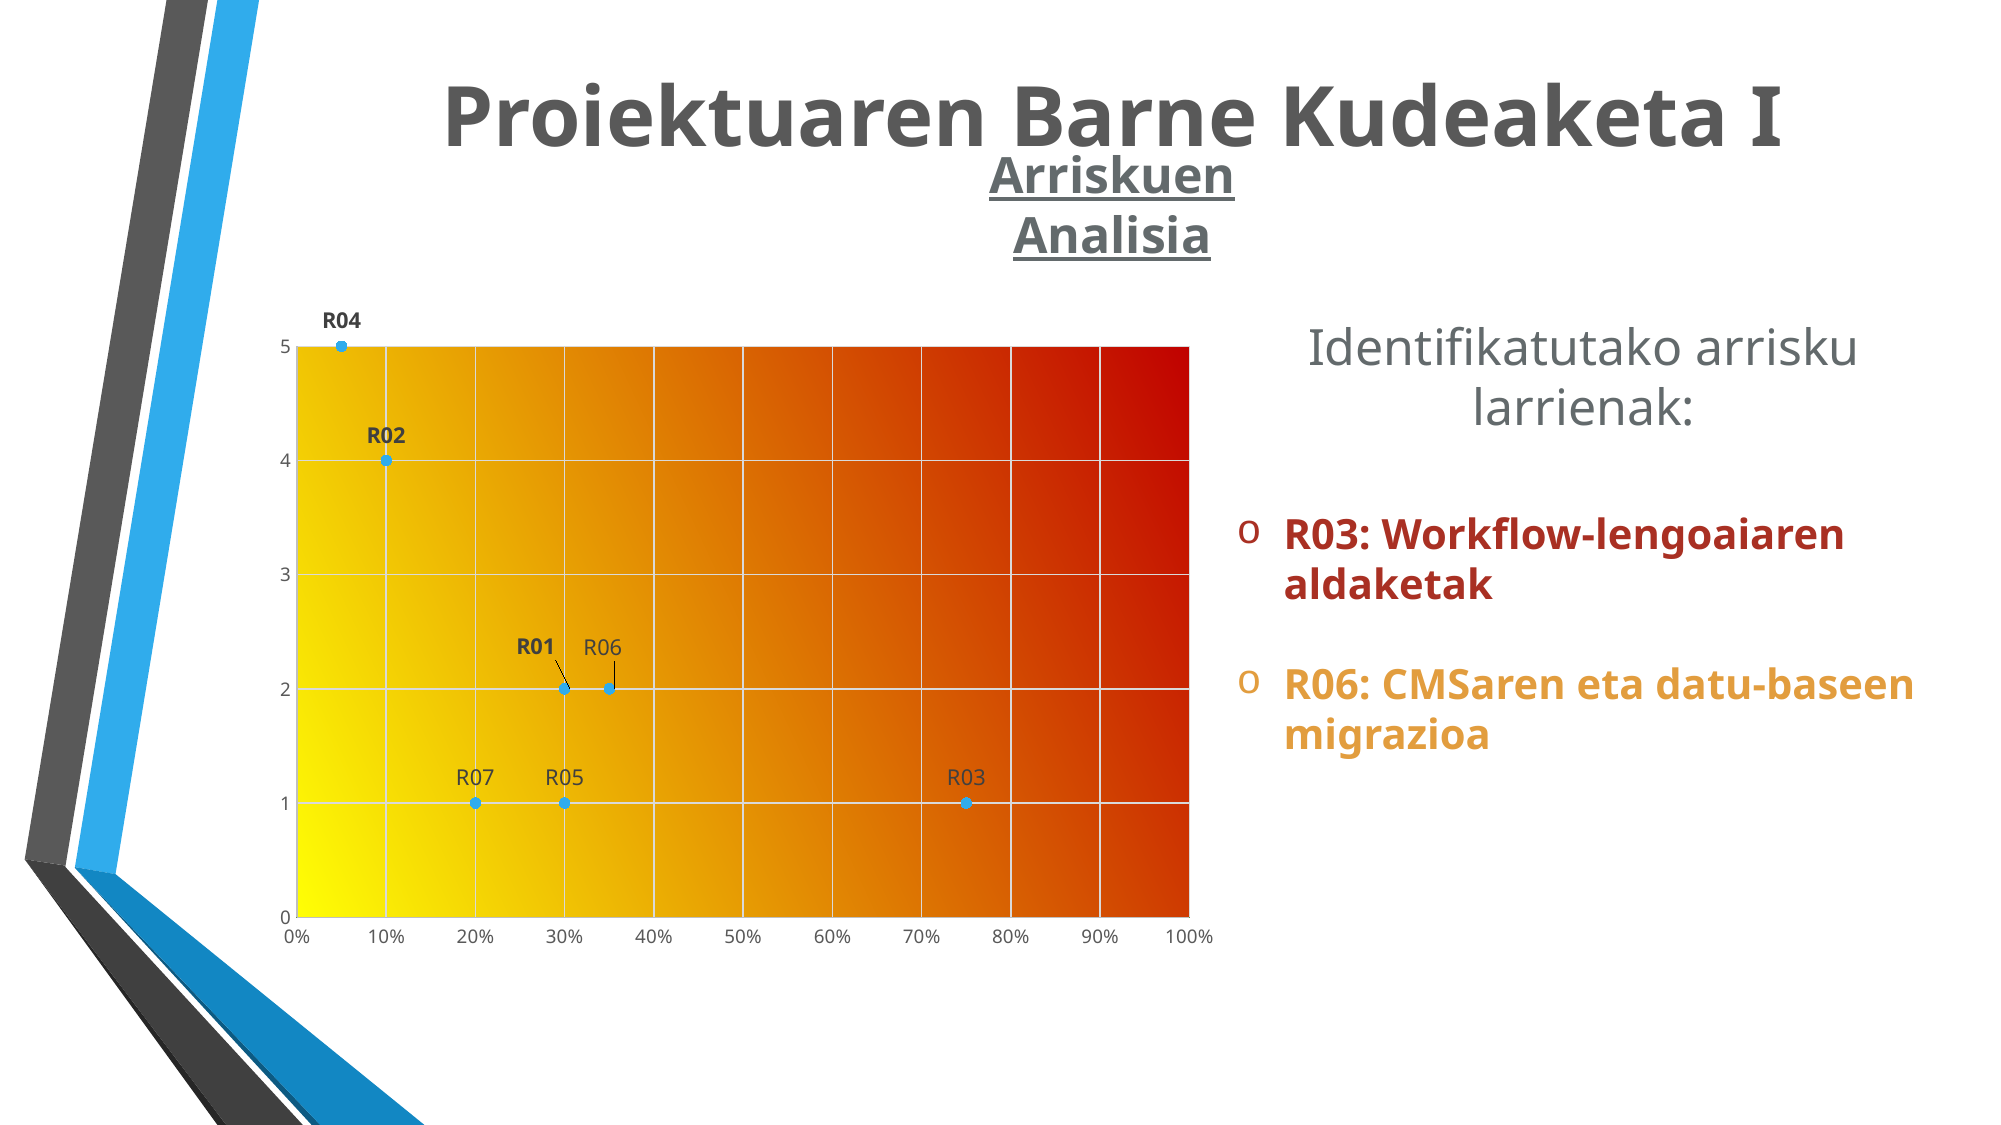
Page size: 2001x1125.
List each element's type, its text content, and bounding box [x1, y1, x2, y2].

title Proiektuaren Barne Kudeaketa I [293, 9, 1932, 218]
chart [227, 274, 1256, 977]
text_box R03: Workflow-lengoaiaren aldaketak R06: CMSaren eta datu-baseen migrazioa [1256, 500, 1938, 900]
text_box Identifikatutako arrisku larrienak: [1256, 277, 1961, 474]
list Arriskuen Analisia [889, 129, 1336, 277]
